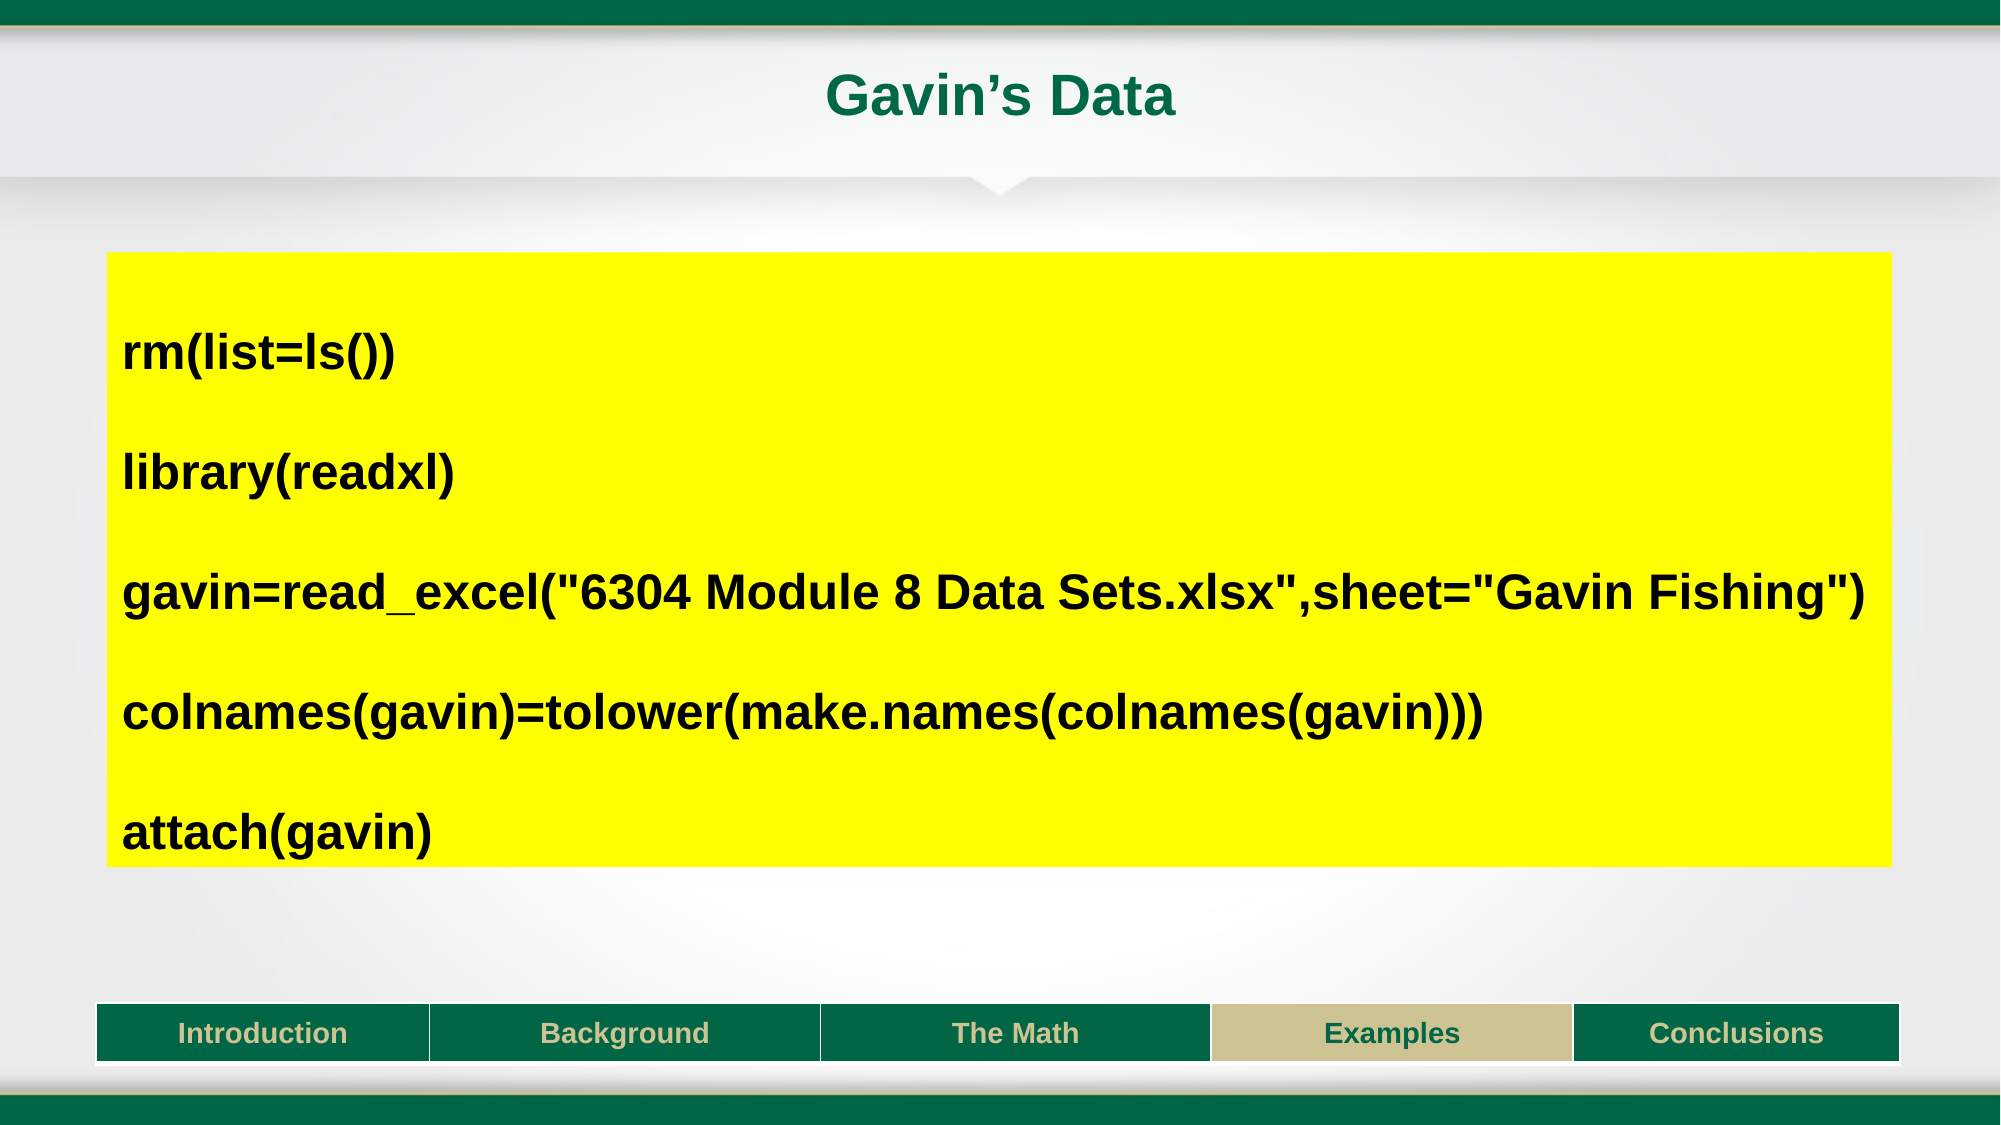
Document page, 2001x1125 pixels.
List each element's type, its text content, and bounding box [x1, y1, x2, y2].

picture [0, 0, 2001, 1125]
table_header Examples [1212, 1004, 1572, 1061]
text_box rm(list=ls()) library(readxl) gavin=read_excel("6304 Module 8 Data Sets.xlsx",sheet="Gavin Fishing") colnames(gavin)=tolower(make.names(colnames(gavin))) attach(gavin) [107, 252, 1893, 868]
title Gavin’s Data [125, 50, 1876, 202]
table_header Background [430, 1004, 820, 1061]
table_header Introduction [97, 1004, 429, 1061]
table_header Conclusions [1574, 1004, 1899, 1061]
table_header The Math [821, 1004, 1210, 1061]
